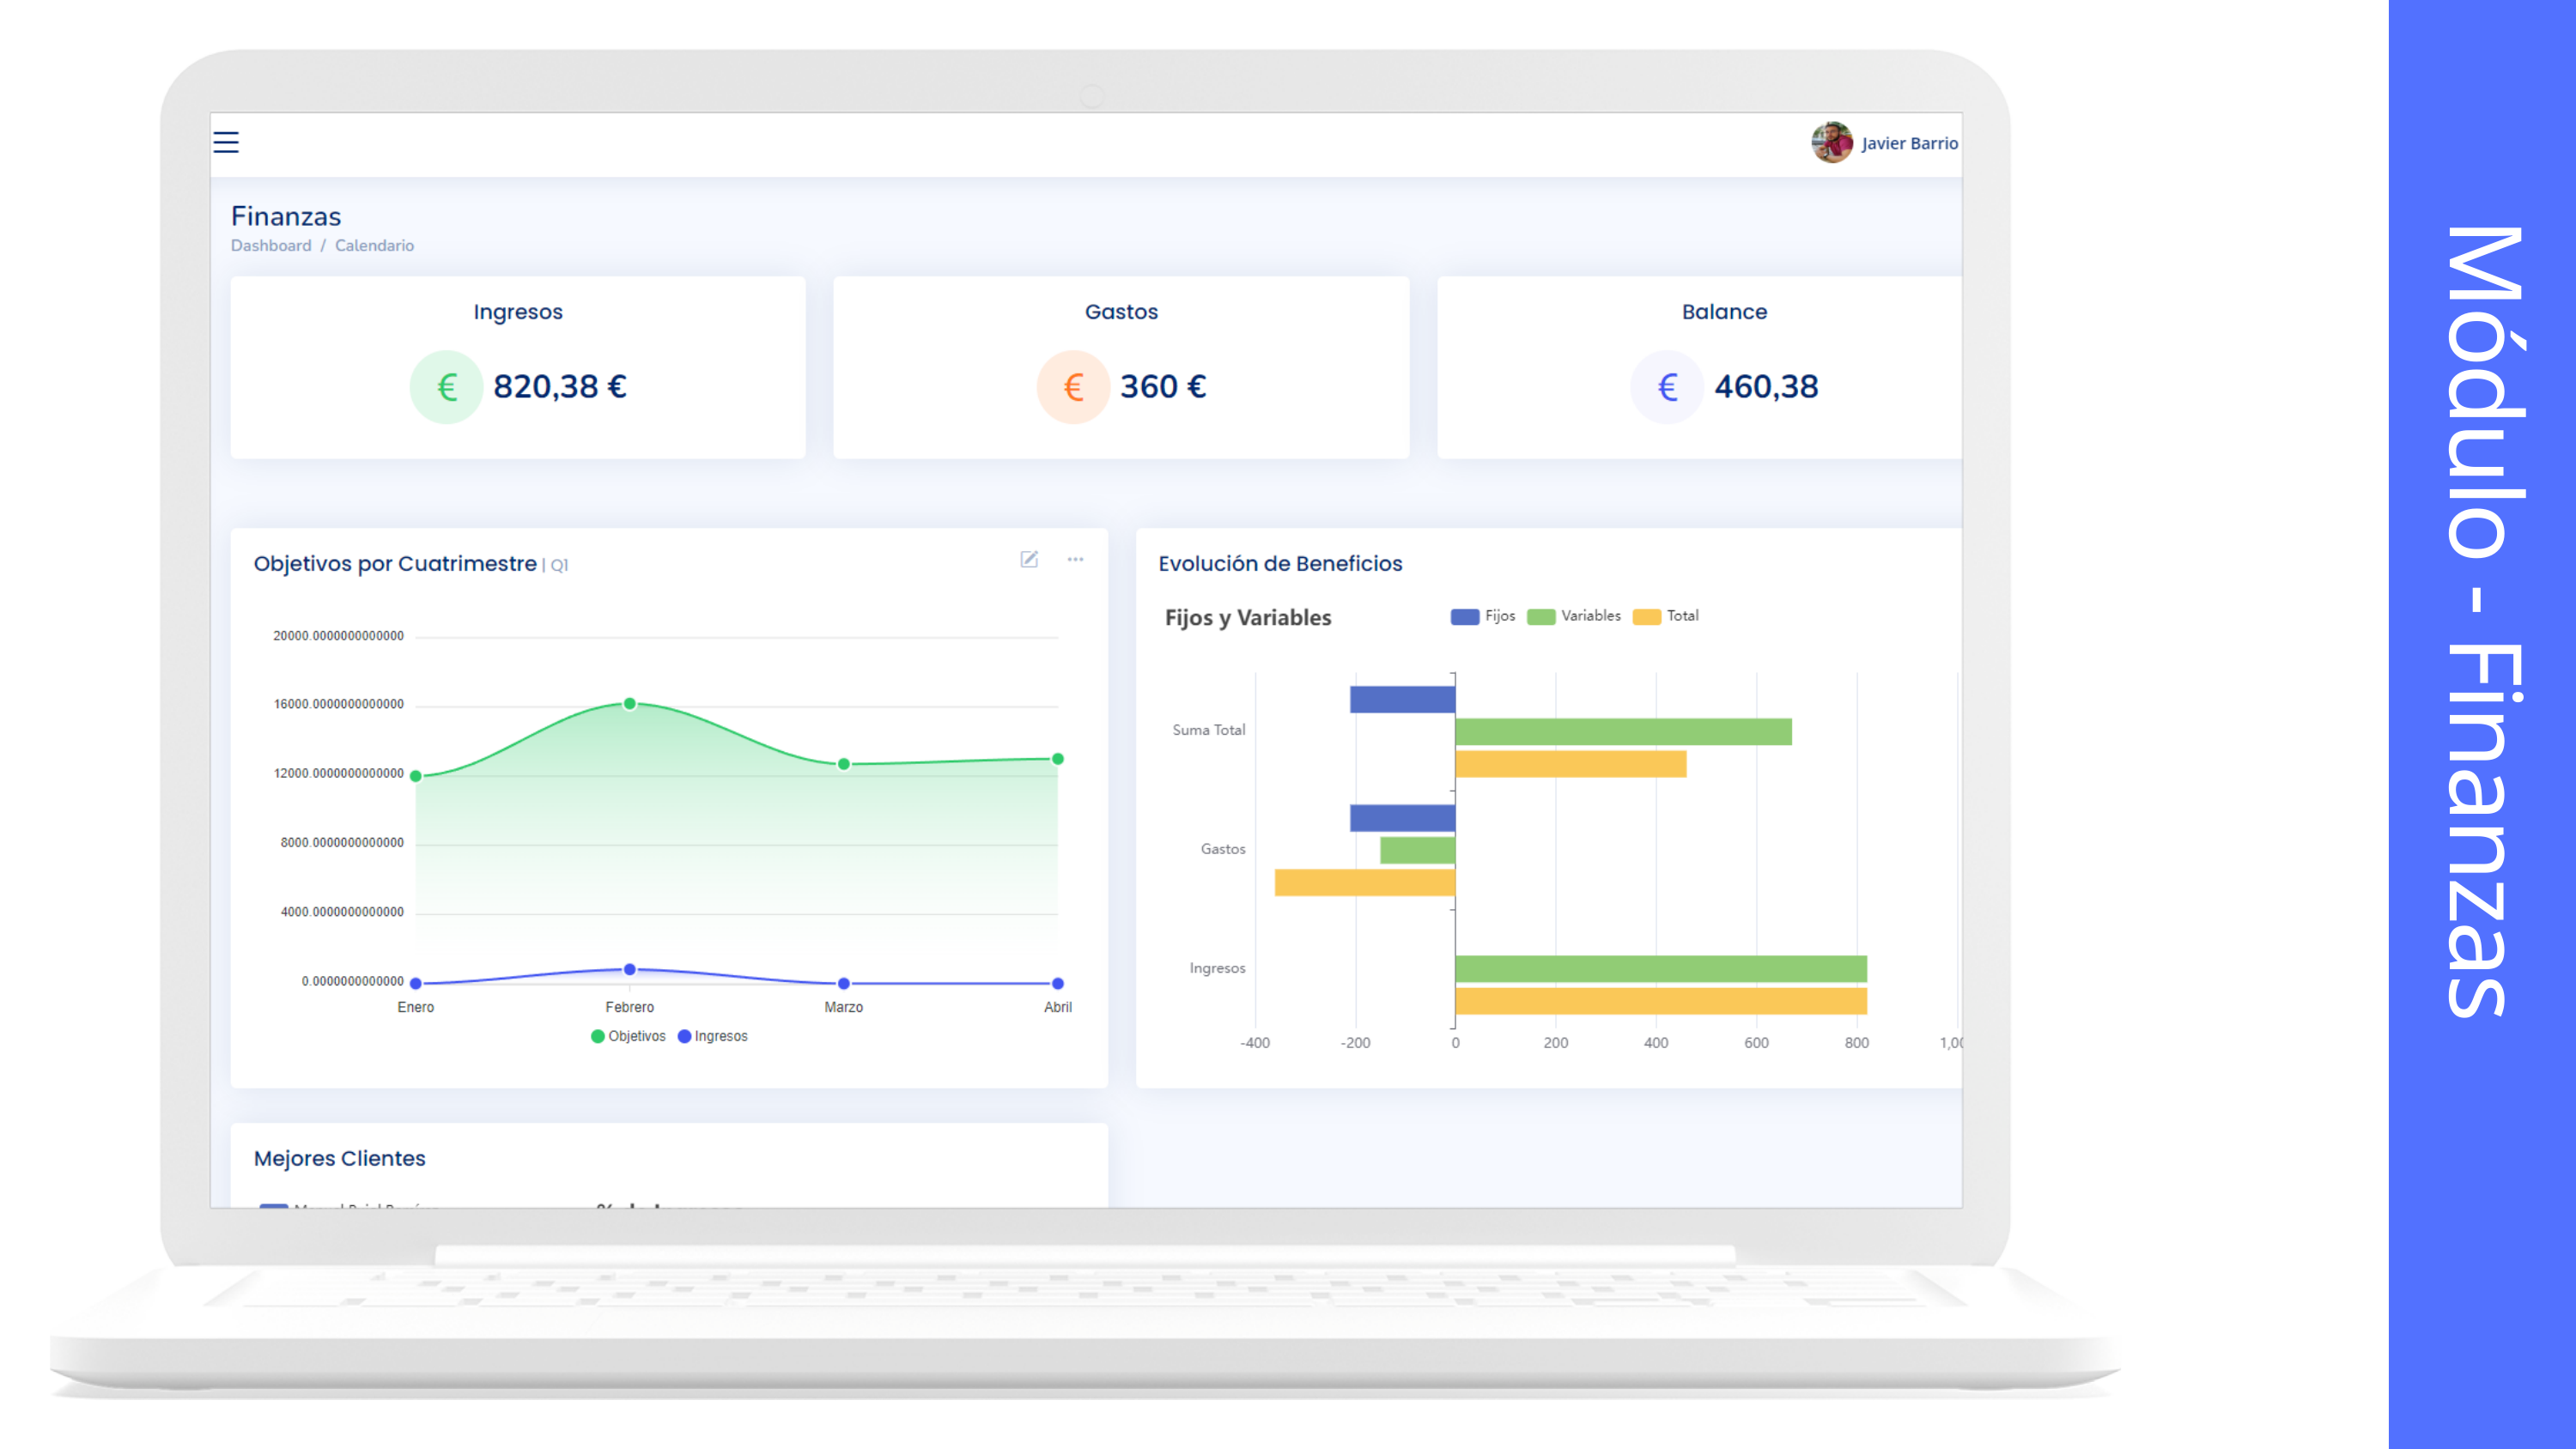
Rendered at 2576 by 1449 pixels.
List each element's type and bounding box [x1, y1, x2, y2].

text_box [2388, 0, 2576, 1449]
text_box [50, 48, 2122, 1400]
